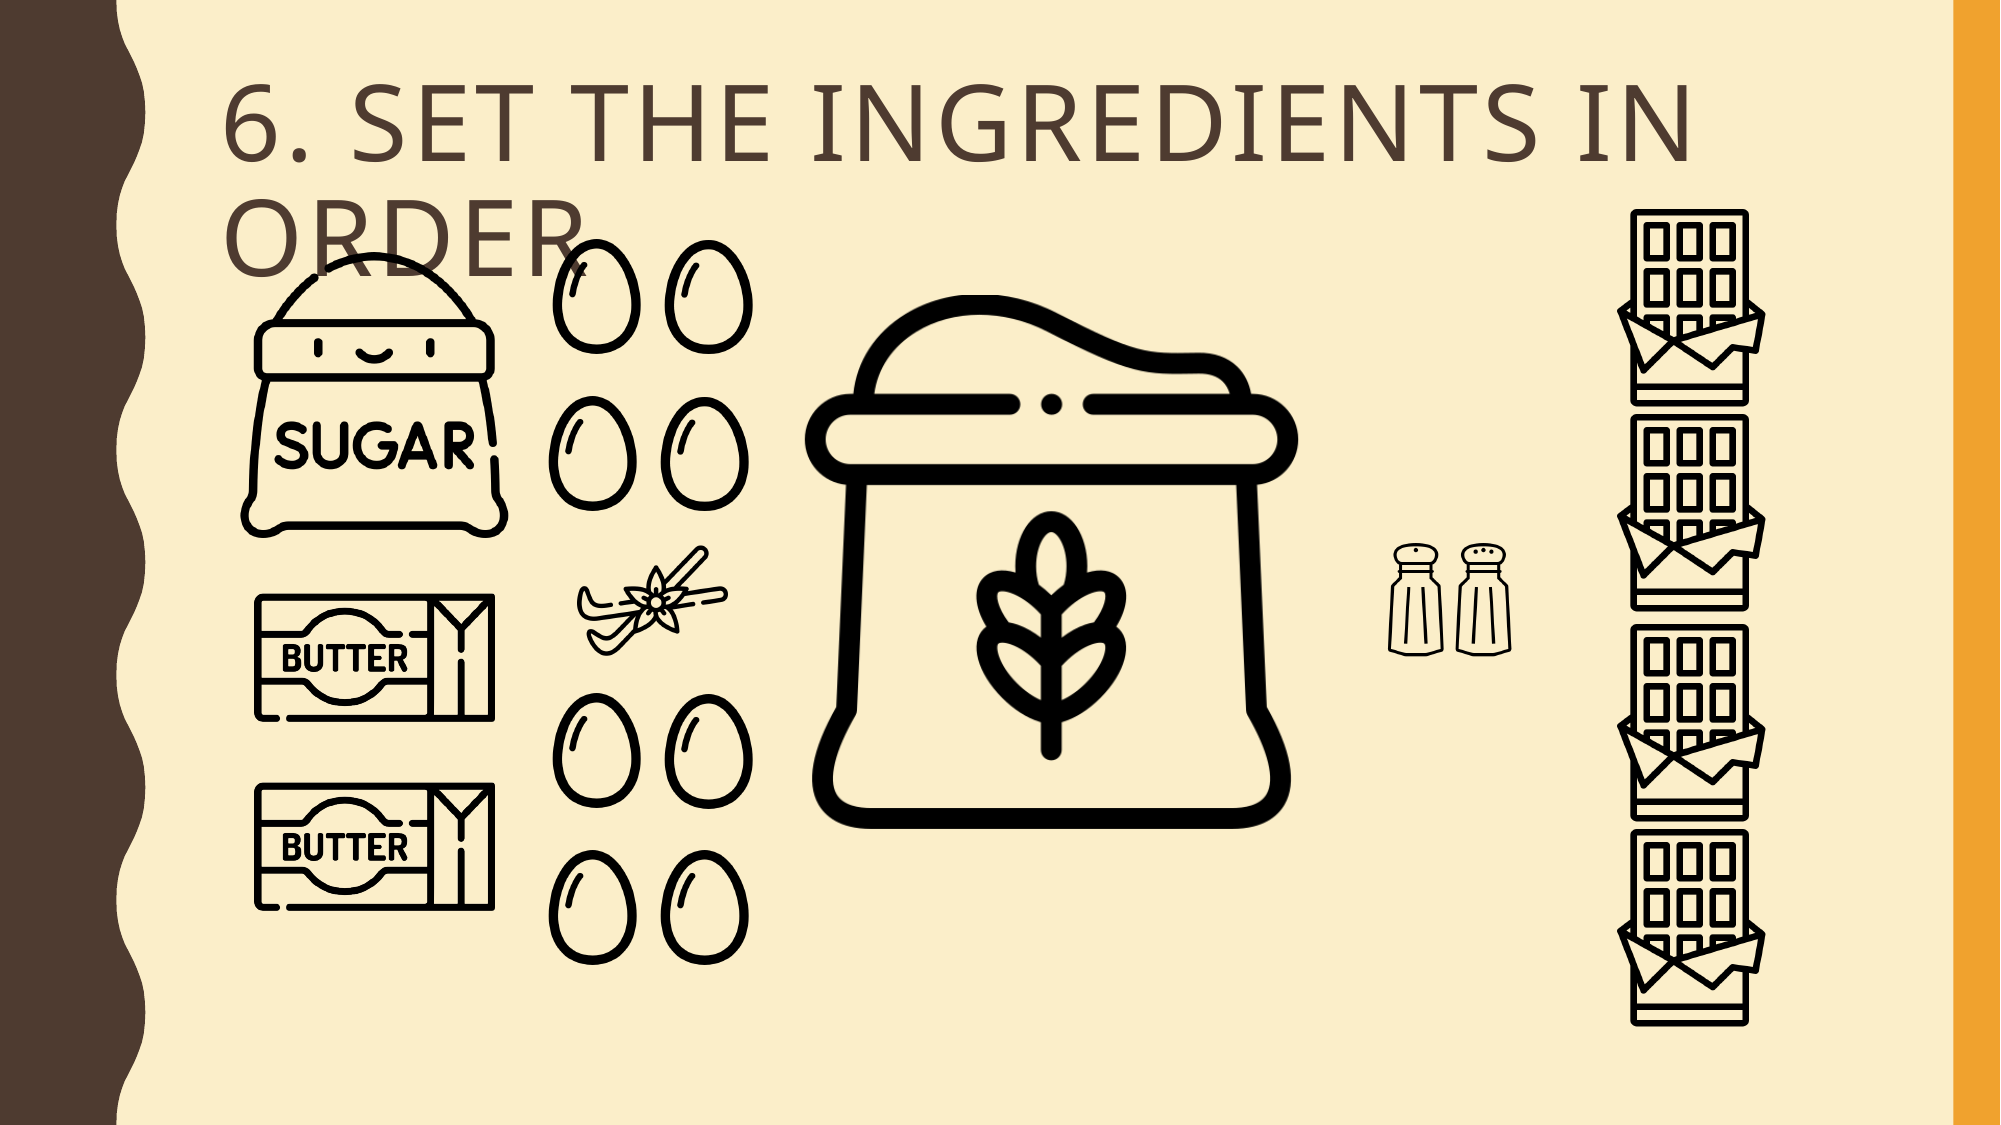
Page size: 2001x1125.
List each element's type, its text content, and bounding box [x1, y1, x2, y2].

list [1374, 524, 1525, 675]
picture [517, 831, 780, 982]
title 6. Set the ingredients in order [205, 62, 1875, 308]
picture [231, 220, 1318, 967]
picture [1584, 202, 1795, 1033]
